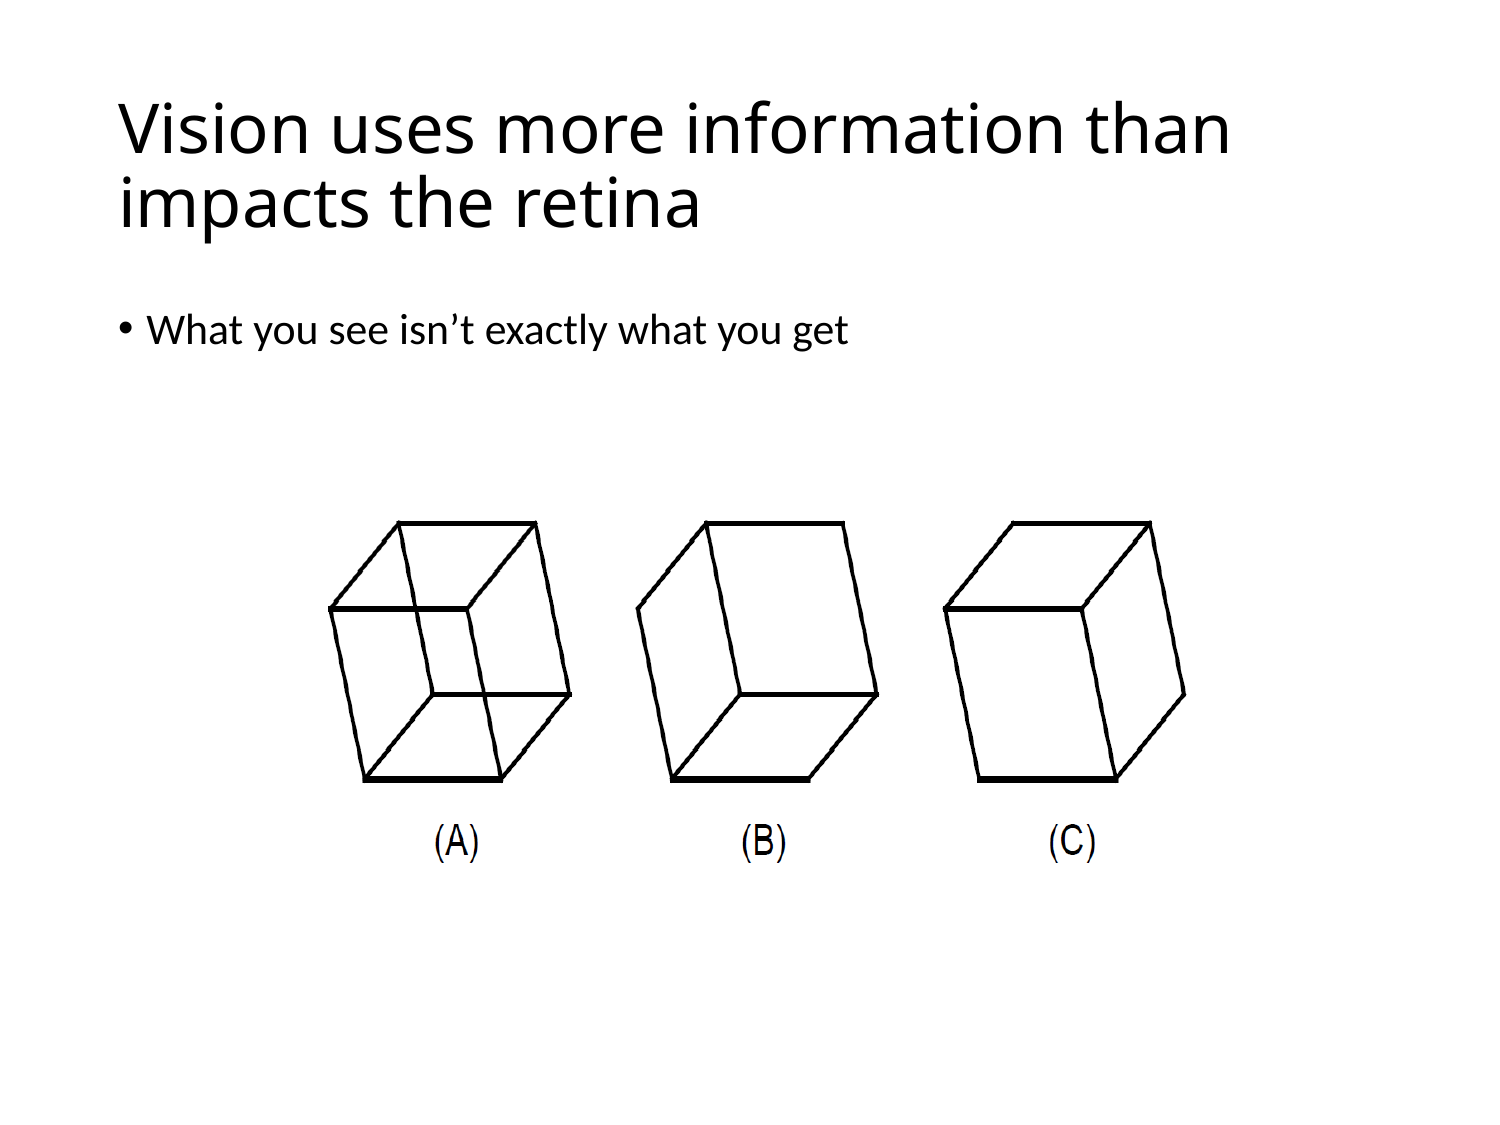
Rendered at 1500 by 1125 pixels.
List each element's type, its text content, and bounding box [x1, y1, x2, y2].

title Vision uses more information than impacts the retina [103, 59, 1397, 278]
list What you see isn’t exactly what you get [103, 299, 1397, 1014]
picture [271, 482, 1200, 900]
